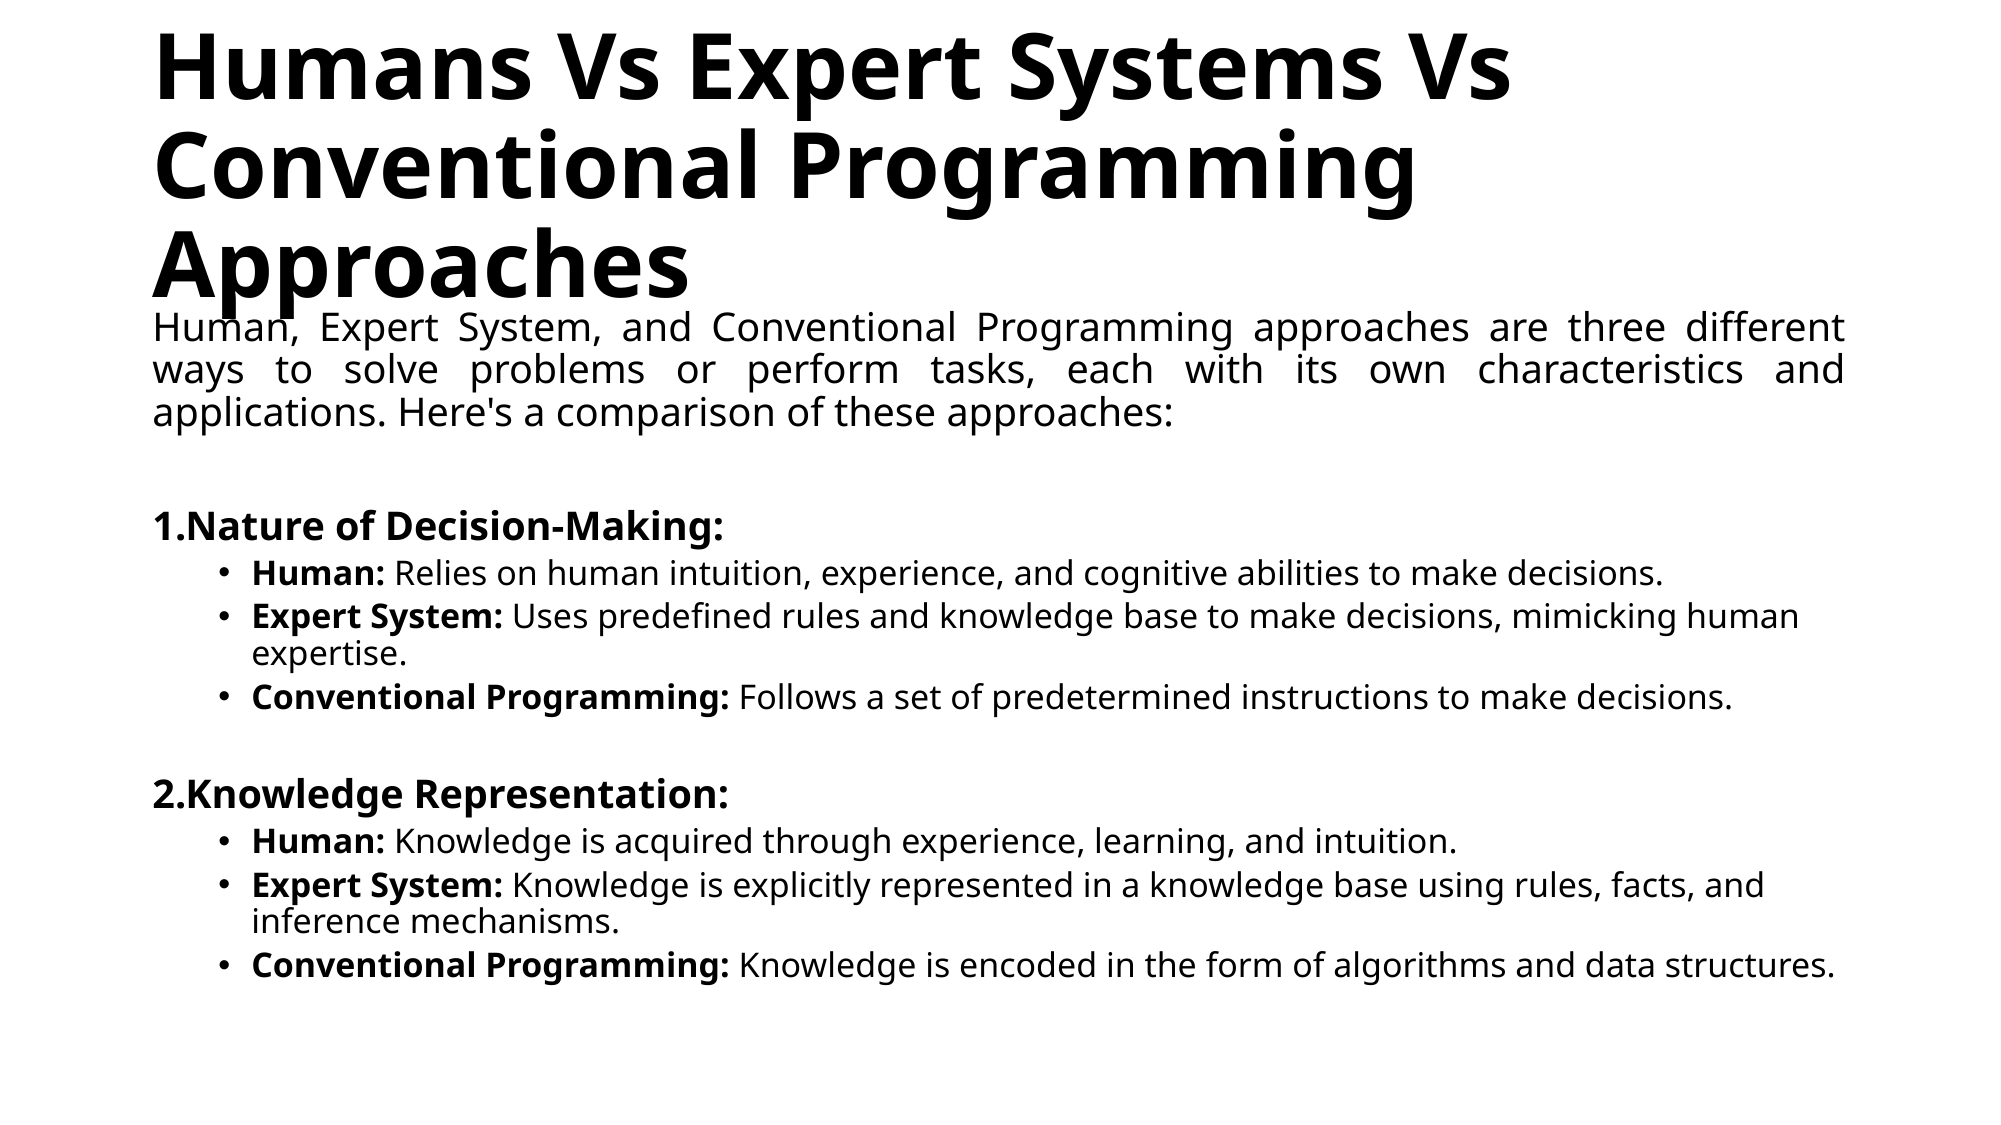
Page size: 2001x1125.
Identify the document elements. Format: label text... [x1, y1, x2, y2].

list Human, Expert System, and Conventional Programming approaches are three different ways to solve problems or perform tasks, each with its own characteristics and applications. Here's a comparison of these approaches: Nature of Decision-Making: Human: Relies on human intuition, experience, and cognitive abilities to make decisions. Expert System: Uses predefined rules and knowledge base to make decisions, mimicking human expertise. Conventional Programming: Follows a set of predetermined instructions to make decisions. Knowledge Representation: Human: Knowledge is acquired through experience, learning, and intuition. Expert System: Knowledge is explicitly represented in a knowledge base using rules, facts, and inference mechanisms. Conventional Programming: Knowledge is encoded in the form of algorithms and data structures. [137, 299, 1863, 1014]
title Humans Vs Expert Systems Vs Conventional Programming Approaches [137, 59, 1863, 278]
